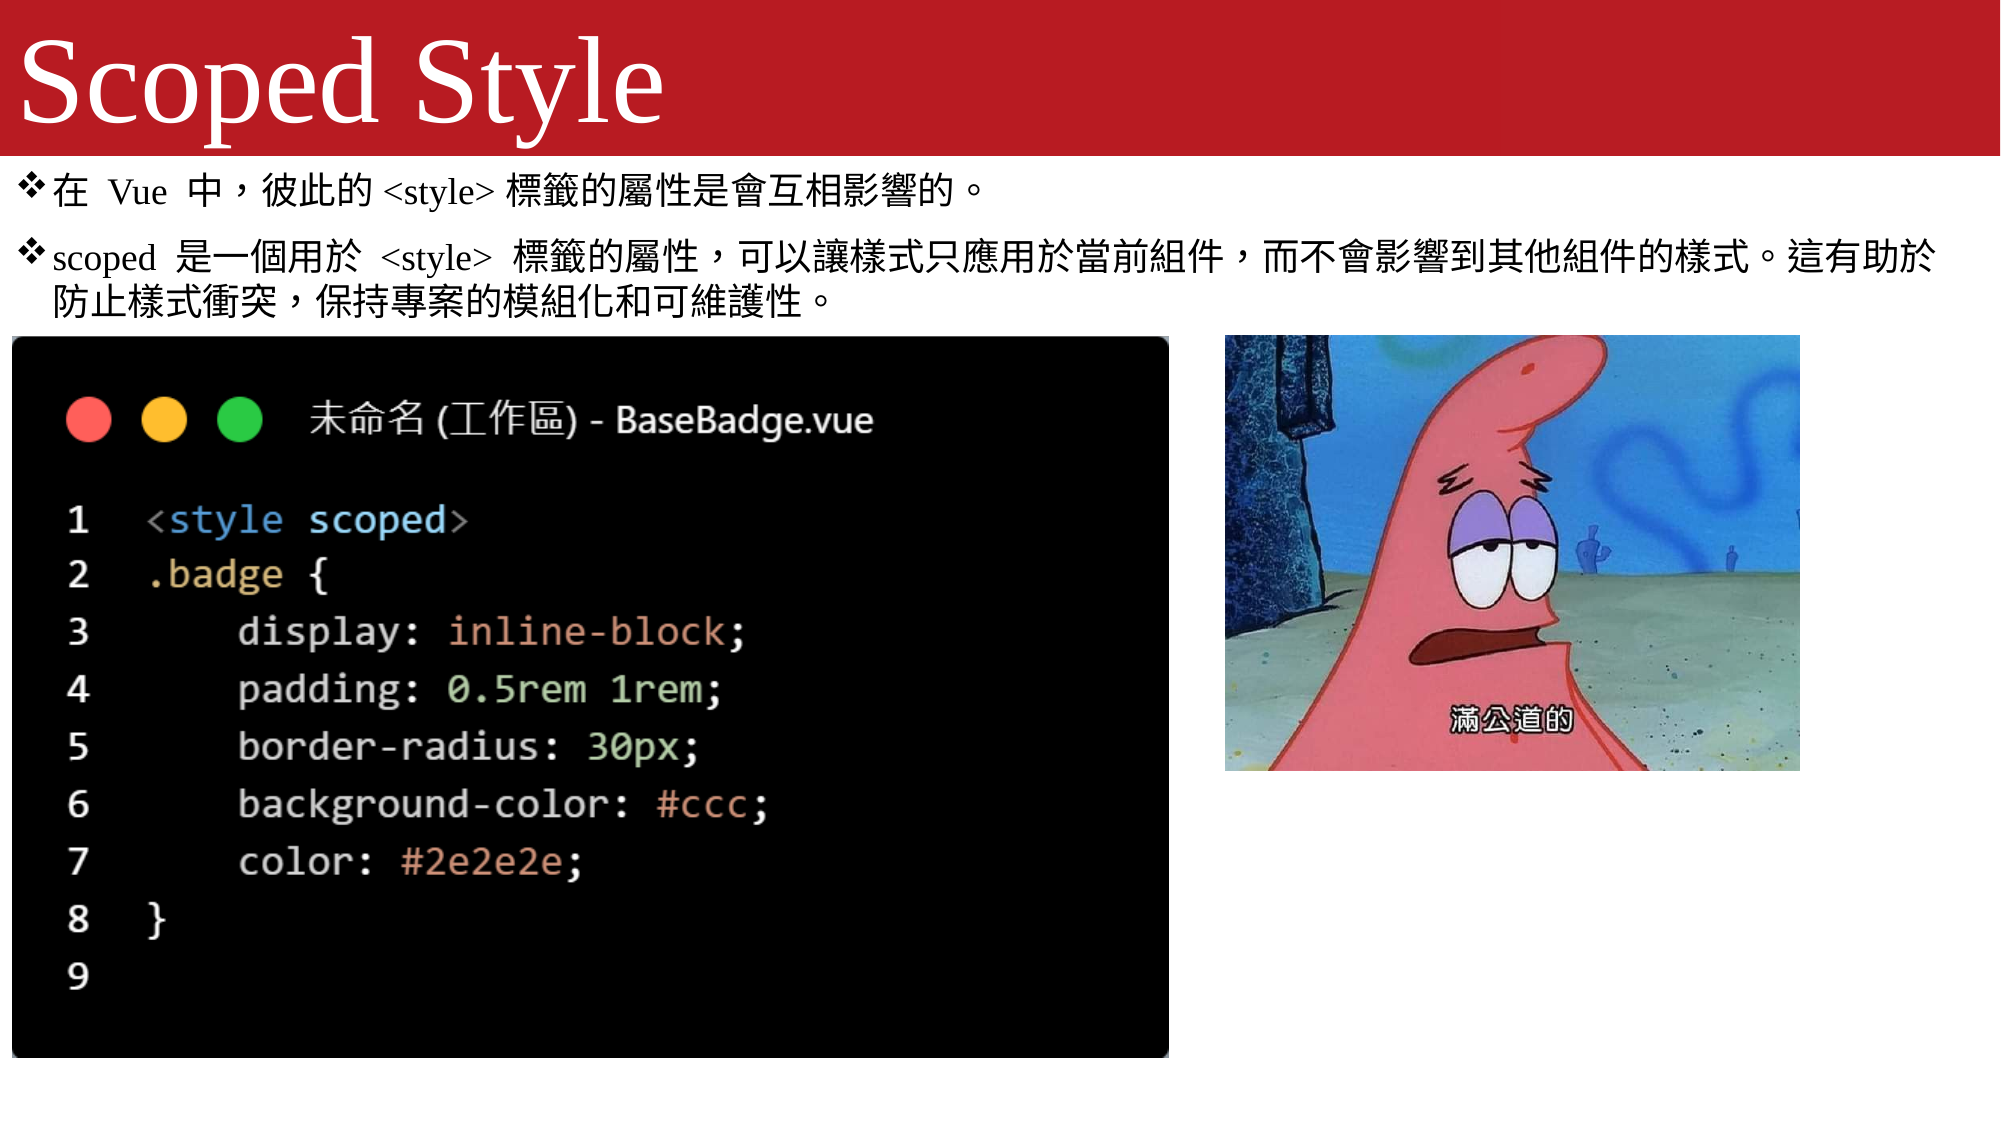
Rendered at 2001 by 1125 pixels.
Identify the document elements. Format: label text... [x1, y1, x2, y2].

title Scoped Style [1, 0, 1727, 156]
list 在 Vue 中，彼此的<style>標籤的屬性是會互相影響的。 scoped 是一個用於 <style> 標籤的屬性，可以讓樣式只應用於當前組件，而不會影響到其他組件的樣式。這有助於防止樣式衝突，保持專案的模組化和可維護性。 [0, 159, 1988, 987]
picture [12, 335, 1169, 1058]
picture [1225, 335, 1800, 771]
